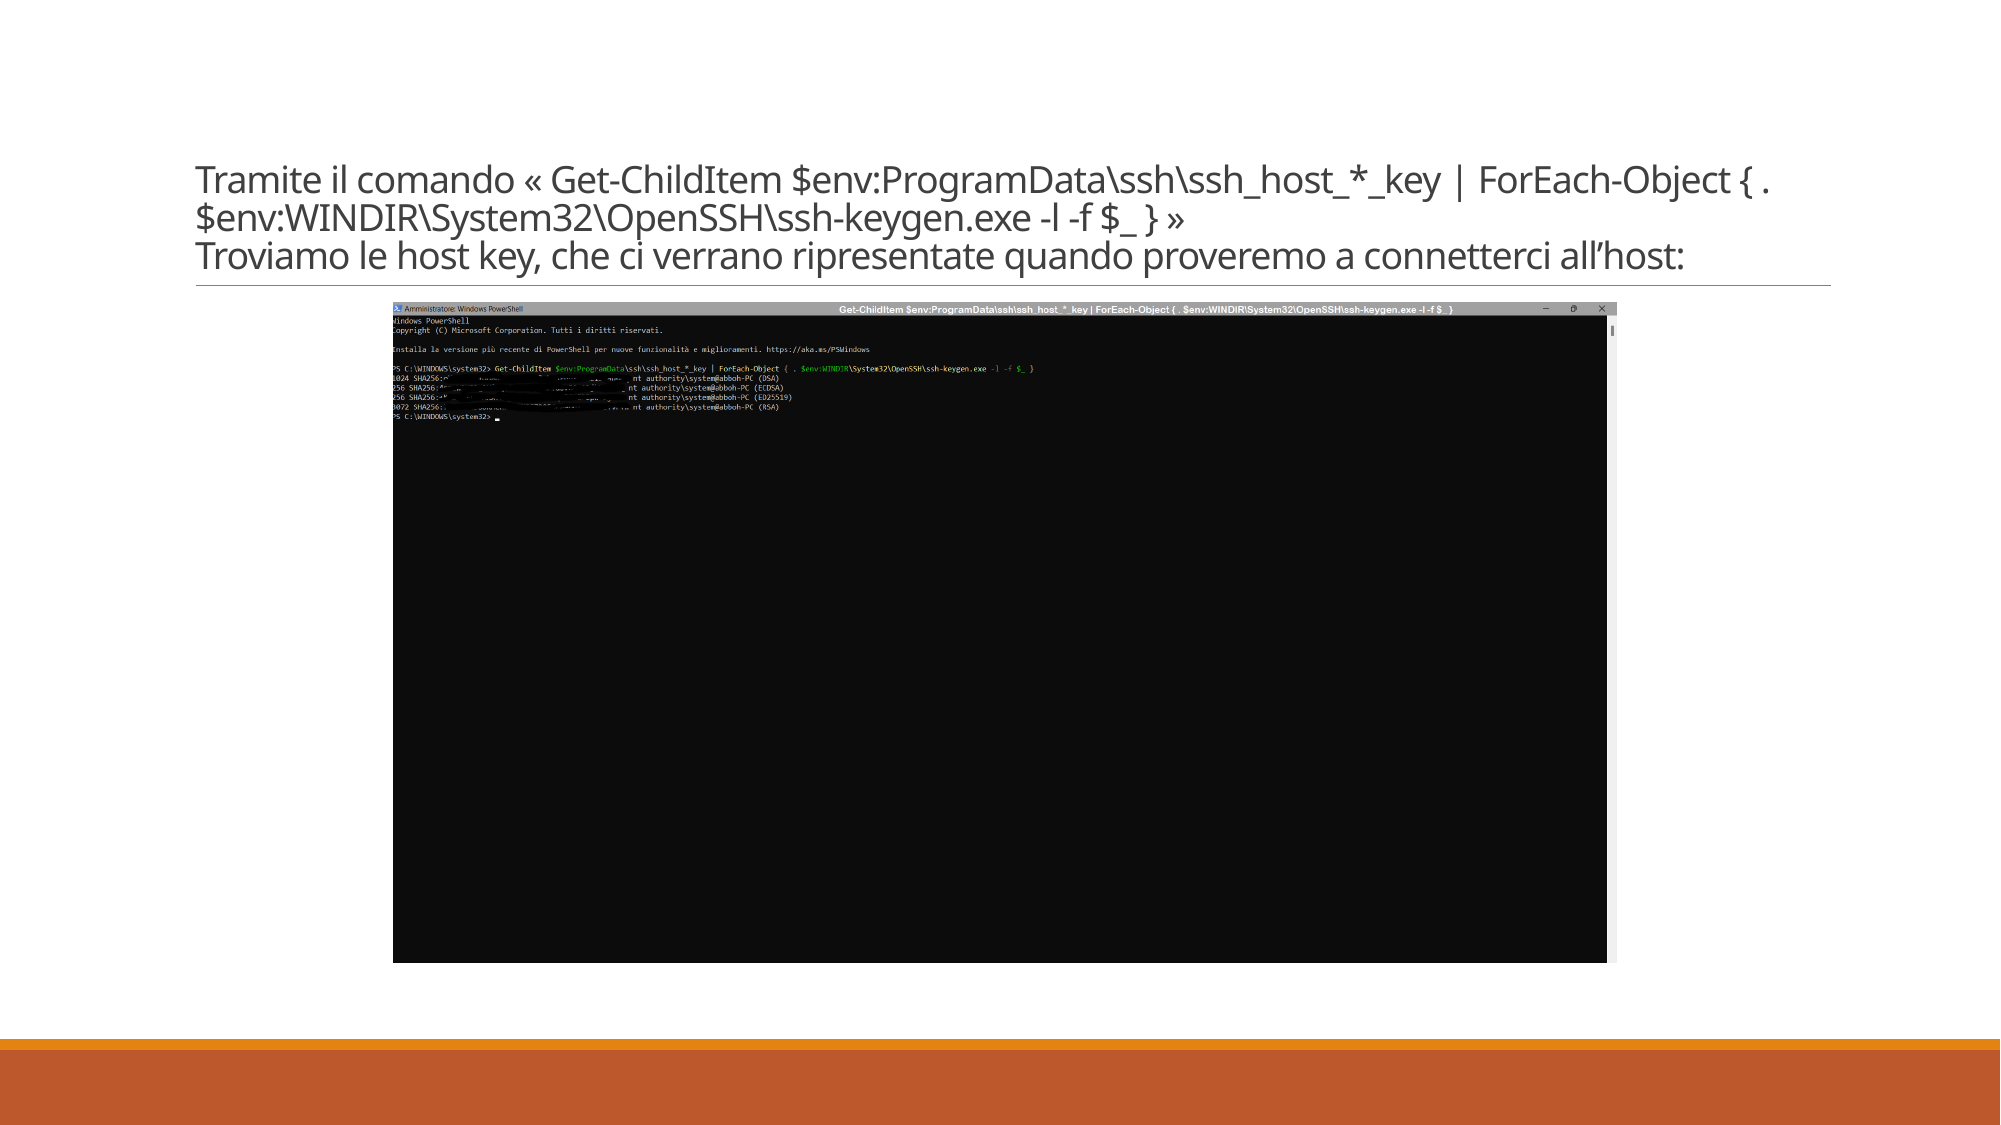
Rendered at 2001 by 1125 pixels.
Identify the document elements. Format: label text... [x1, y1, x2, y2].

title Tramite il comando « Get-ChildItem $env:ProgramData\ssh\ssh_host_*_key | ForEach-Object { . $env:WINDIR\System32\OpenSSH\ssh-keygen.exe -l -f $_ } » Troviamo le host key, che ci verrano ripresentate quando proveremo a connetterci all’host: [180, 47, 1830, 285]
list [392, 302, 1618, 964]
